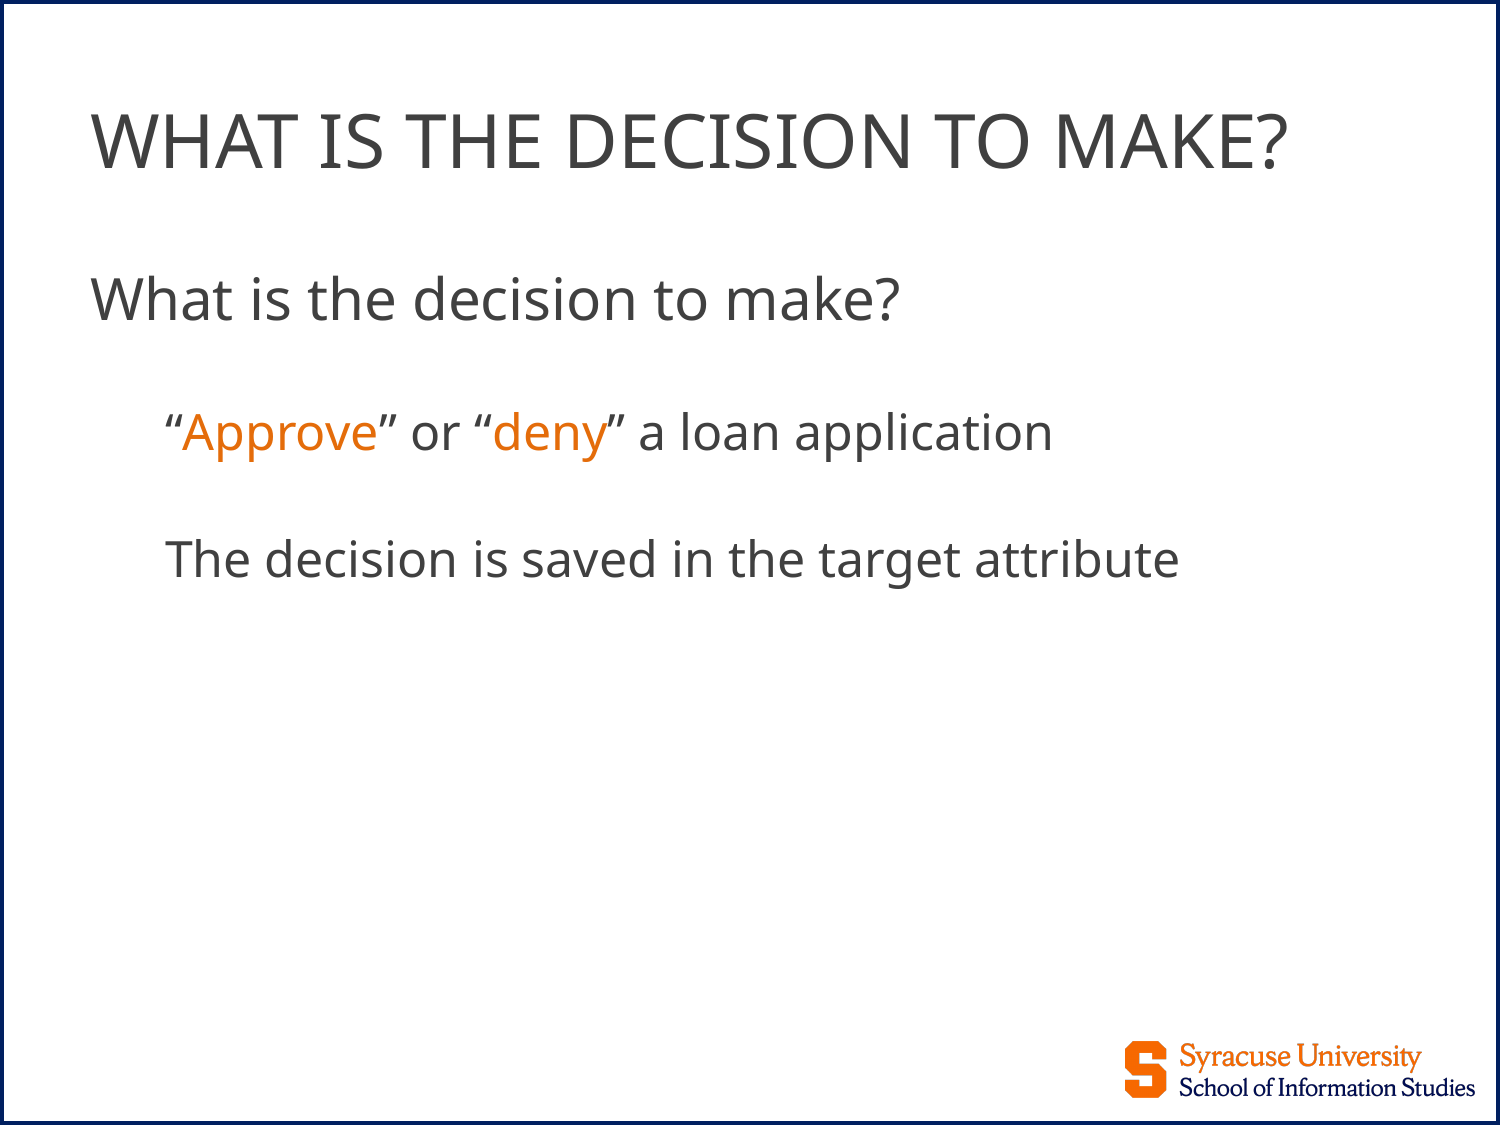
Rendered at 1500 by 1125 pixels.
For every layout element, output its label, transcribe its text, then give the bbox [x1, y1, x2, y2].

list What is the decision to make? “Approve” or “deny” a loan application The decision is saved in the target attribute [75, 262, 1425, 1005]
title WHAT IS THE DECISION TO MAKE? [75, 45, 1425, 233]
picture [1125, 1041, 1475, 1098]
